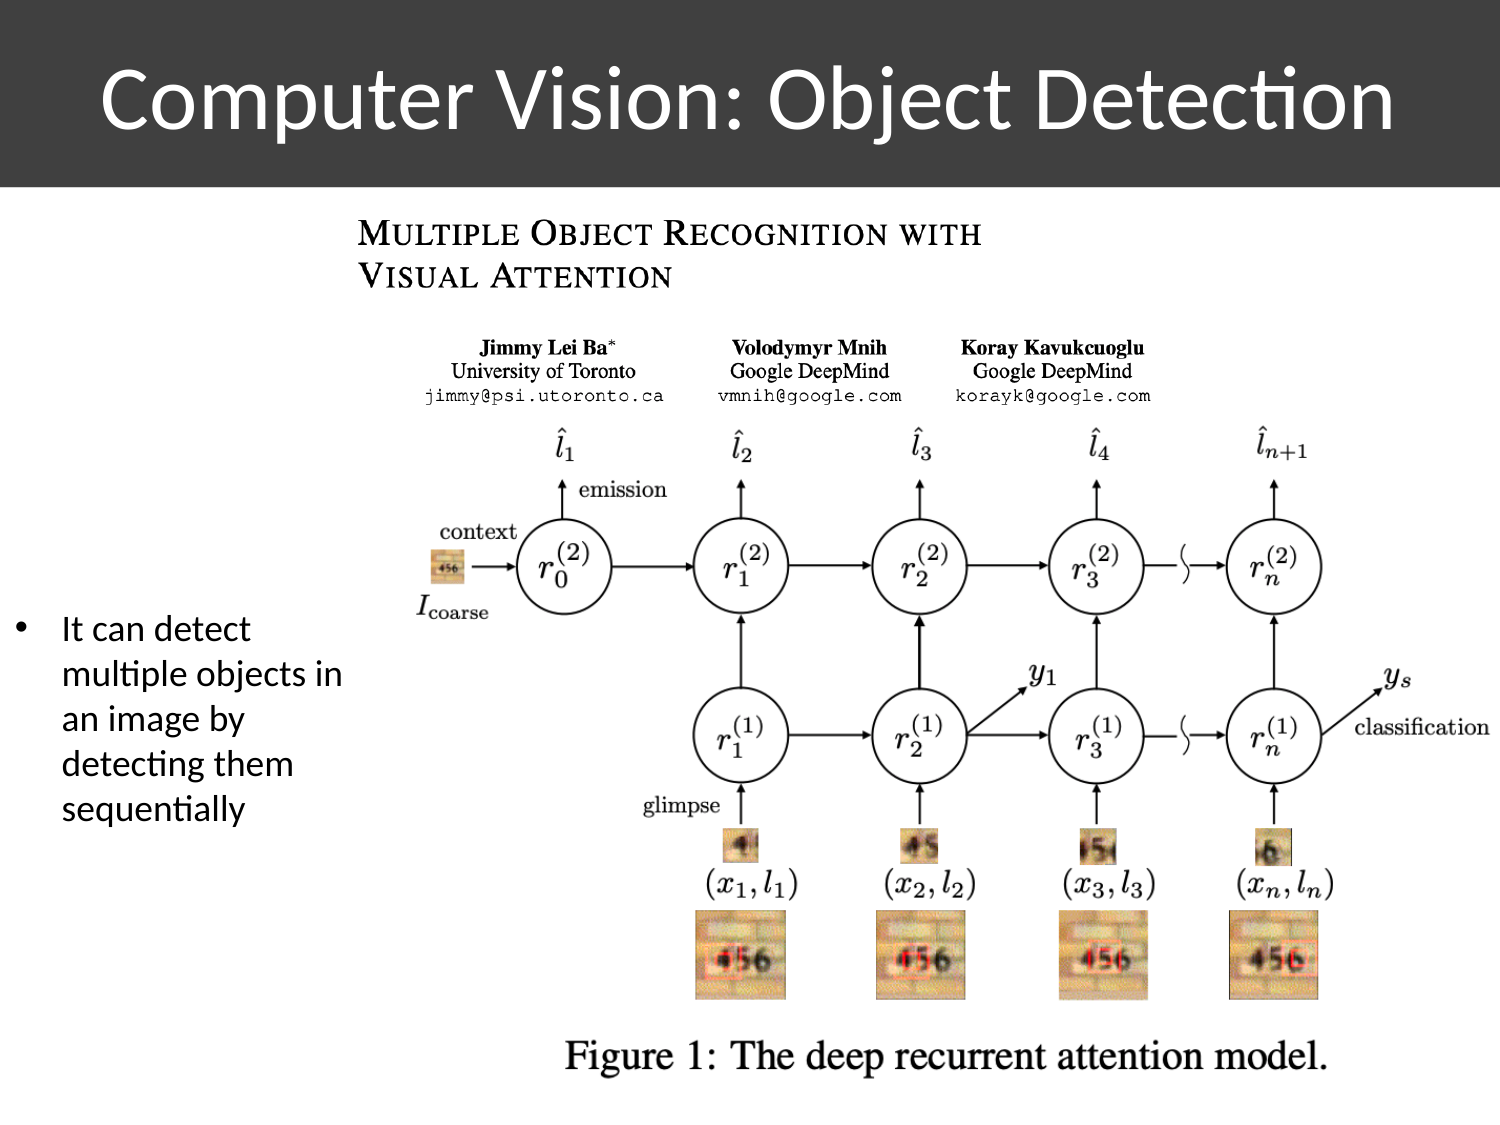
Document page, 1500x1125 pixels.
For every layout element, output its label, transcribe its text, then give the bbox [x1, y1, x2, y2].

picture [349, 200, 1500, 1087]
title Computer Vision: Object Detection [0, 0, 1500, 188]
text_box It can detect multiple objects in an image by detecting them sequentially [0, 596, 364, 889]
